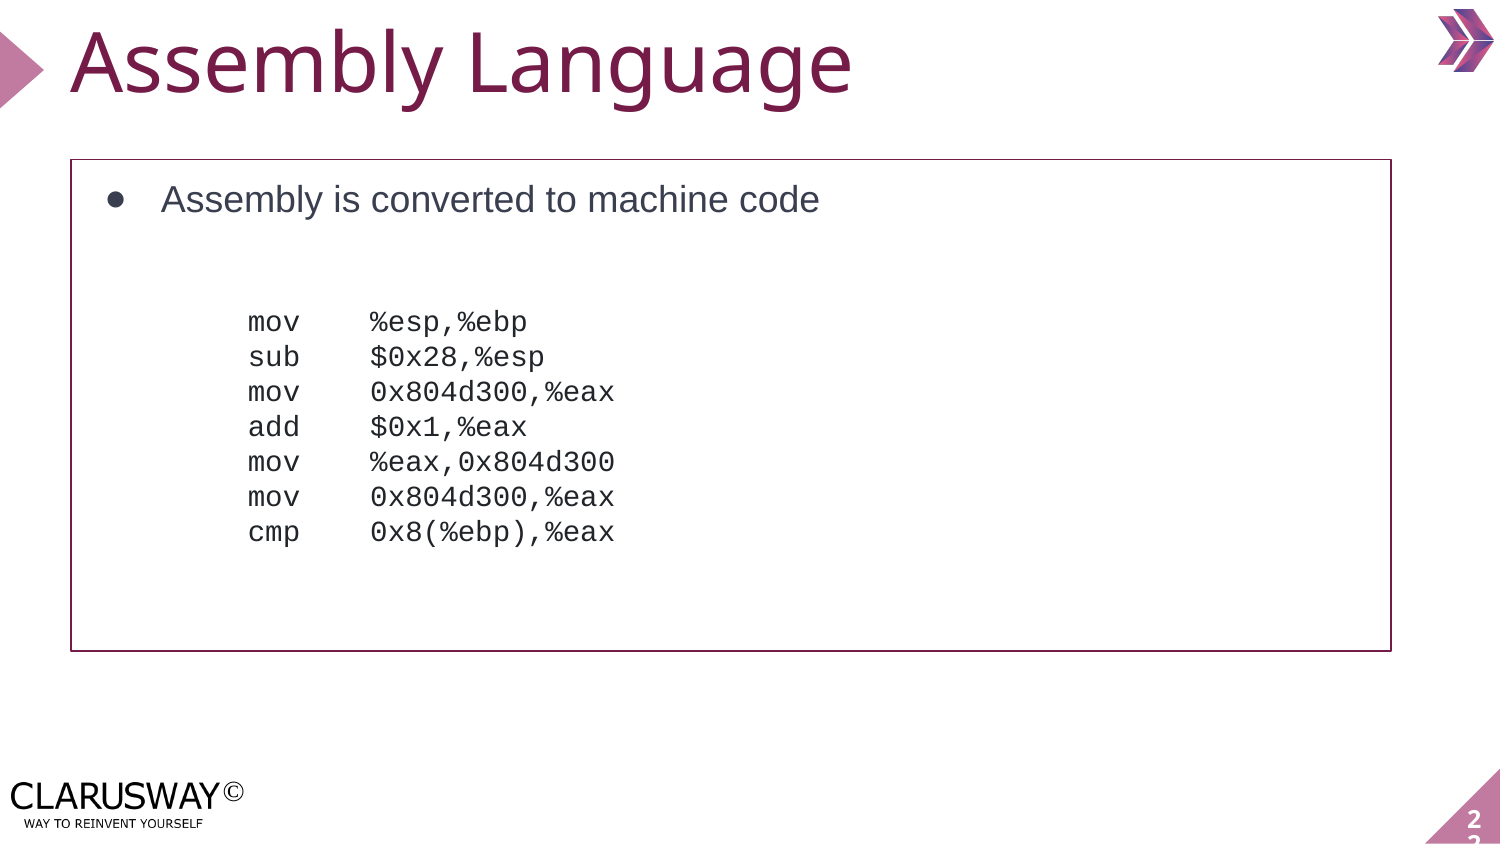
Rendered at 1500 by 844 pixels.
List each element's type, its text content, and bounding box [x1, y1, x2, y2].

text_box Assembly is converted to machine code [70, 159, 1392, 651]
text_box mov %esp,%ebp sub $0x28,%esp mov 0x804d300,%eax add $0x1,%eax mov %eax,0x804d300 mov 0x804d300,%eax cmp 0x8(%ebp),%eax [232, 287, 754, 555]
picture [11, 782, 220, 828]
picture [1438, 9, 1494, 72]
text_box Assembly Language [70, 28, 1330, 132]
slide_number 22 [1467, 804, 1494, 838]
